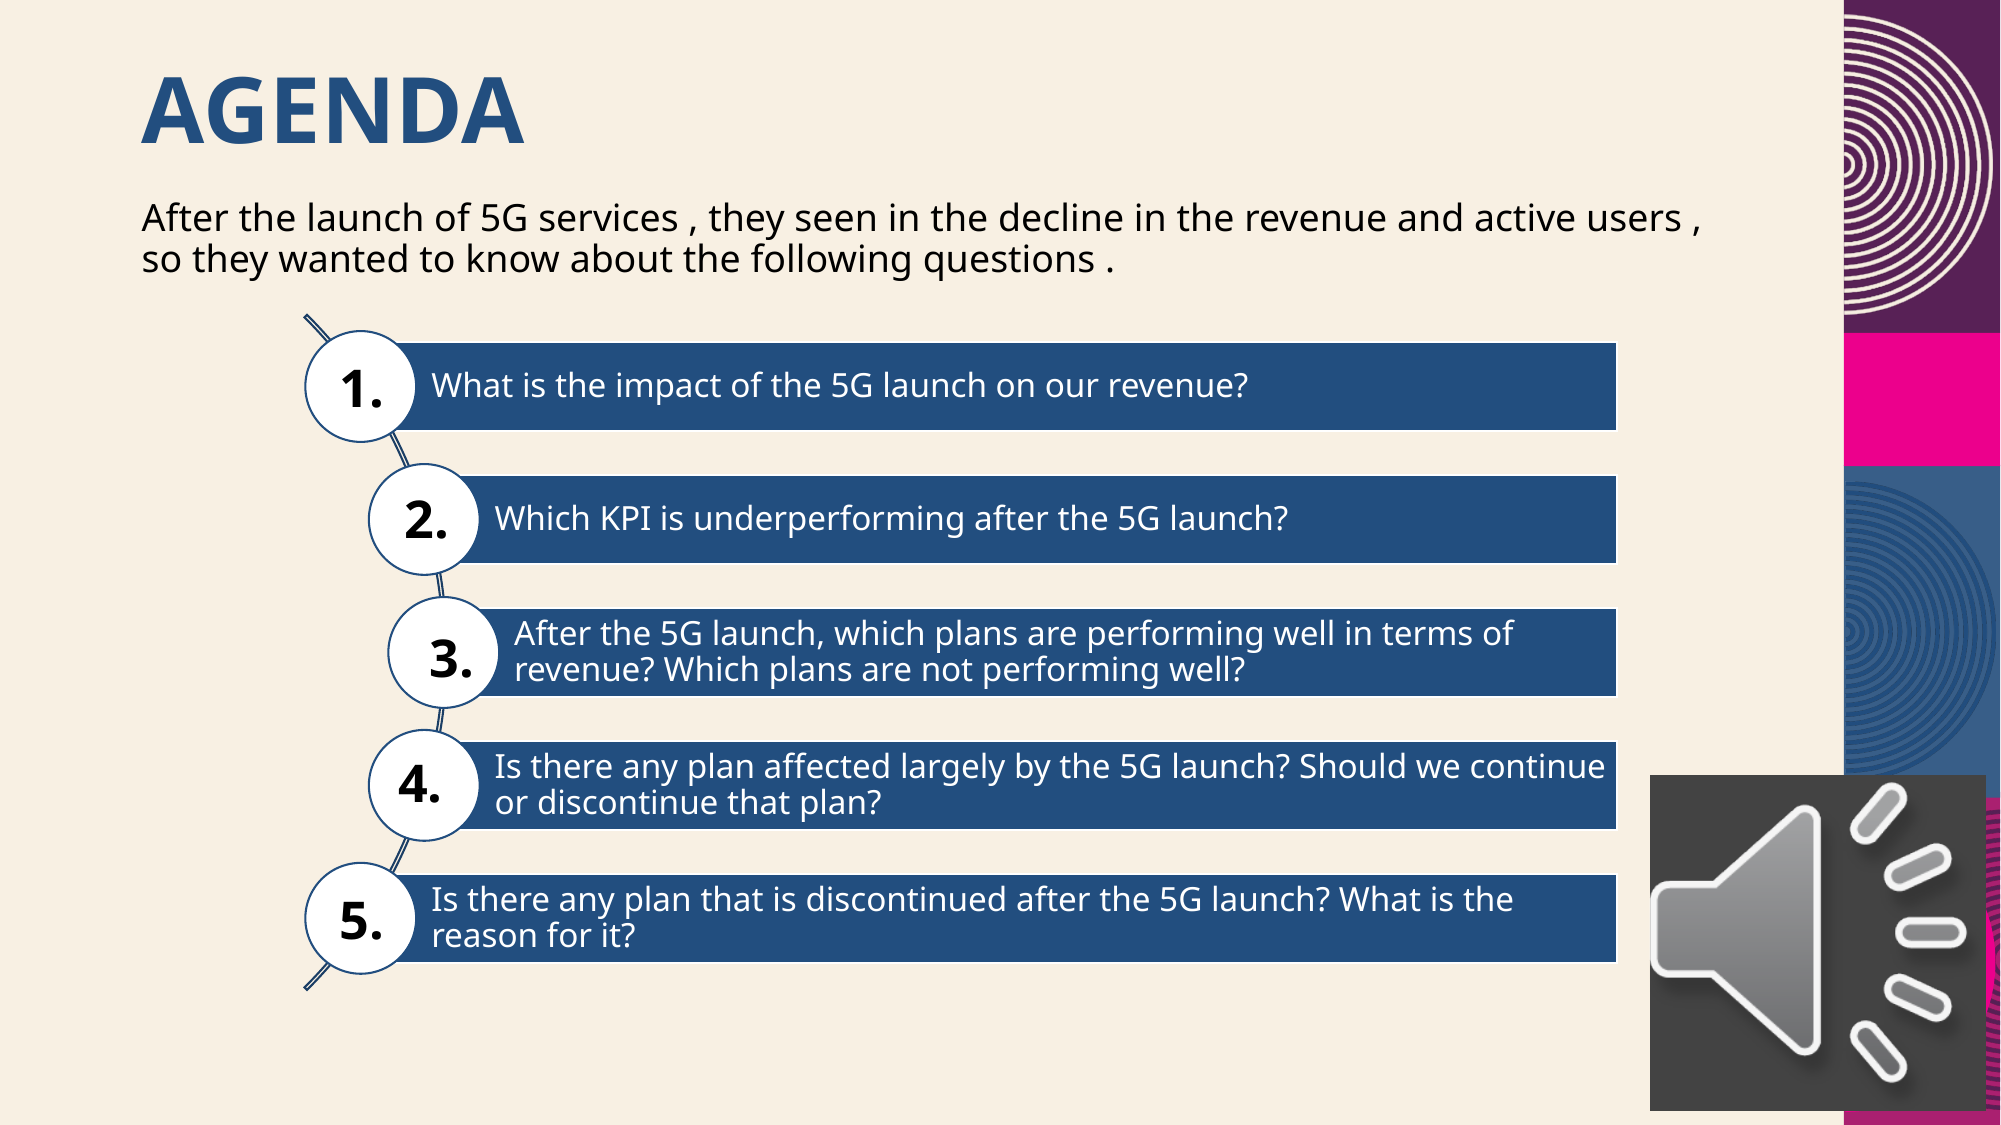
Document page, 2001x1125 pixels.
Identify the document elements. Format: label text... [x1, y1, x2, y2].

picture [1844, 15, 1993, 314]
picture [1648, 482, 2001, 1112]
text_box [293, 297, 1628, 1007]
title Agenda [126, 57, 1667, 189]
list After the launch of 5G services , they seen in the decline in the revenue and active users , so they wanted to know about the following questions . [126, 189, 1740, 311]
